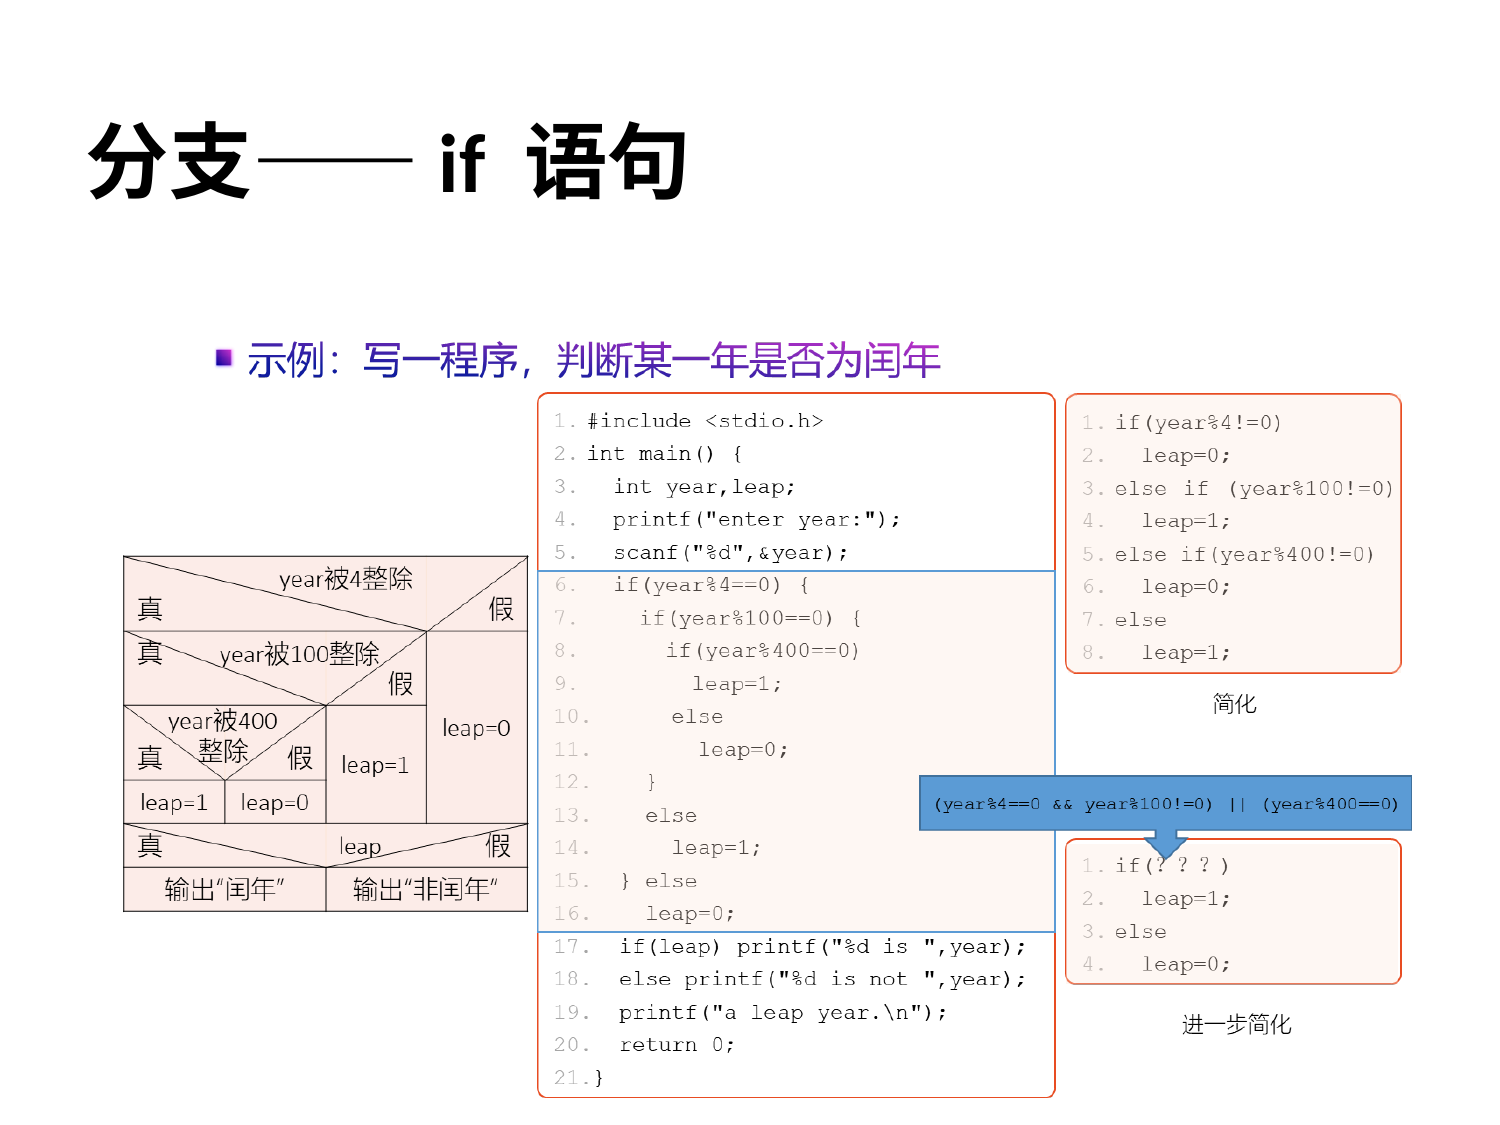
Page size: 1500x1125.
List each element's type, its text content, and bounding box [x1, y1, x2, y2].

picture [123, 314, 1412, 1105]
title 分支——if 语句 [70, 70, 1421, 219]
